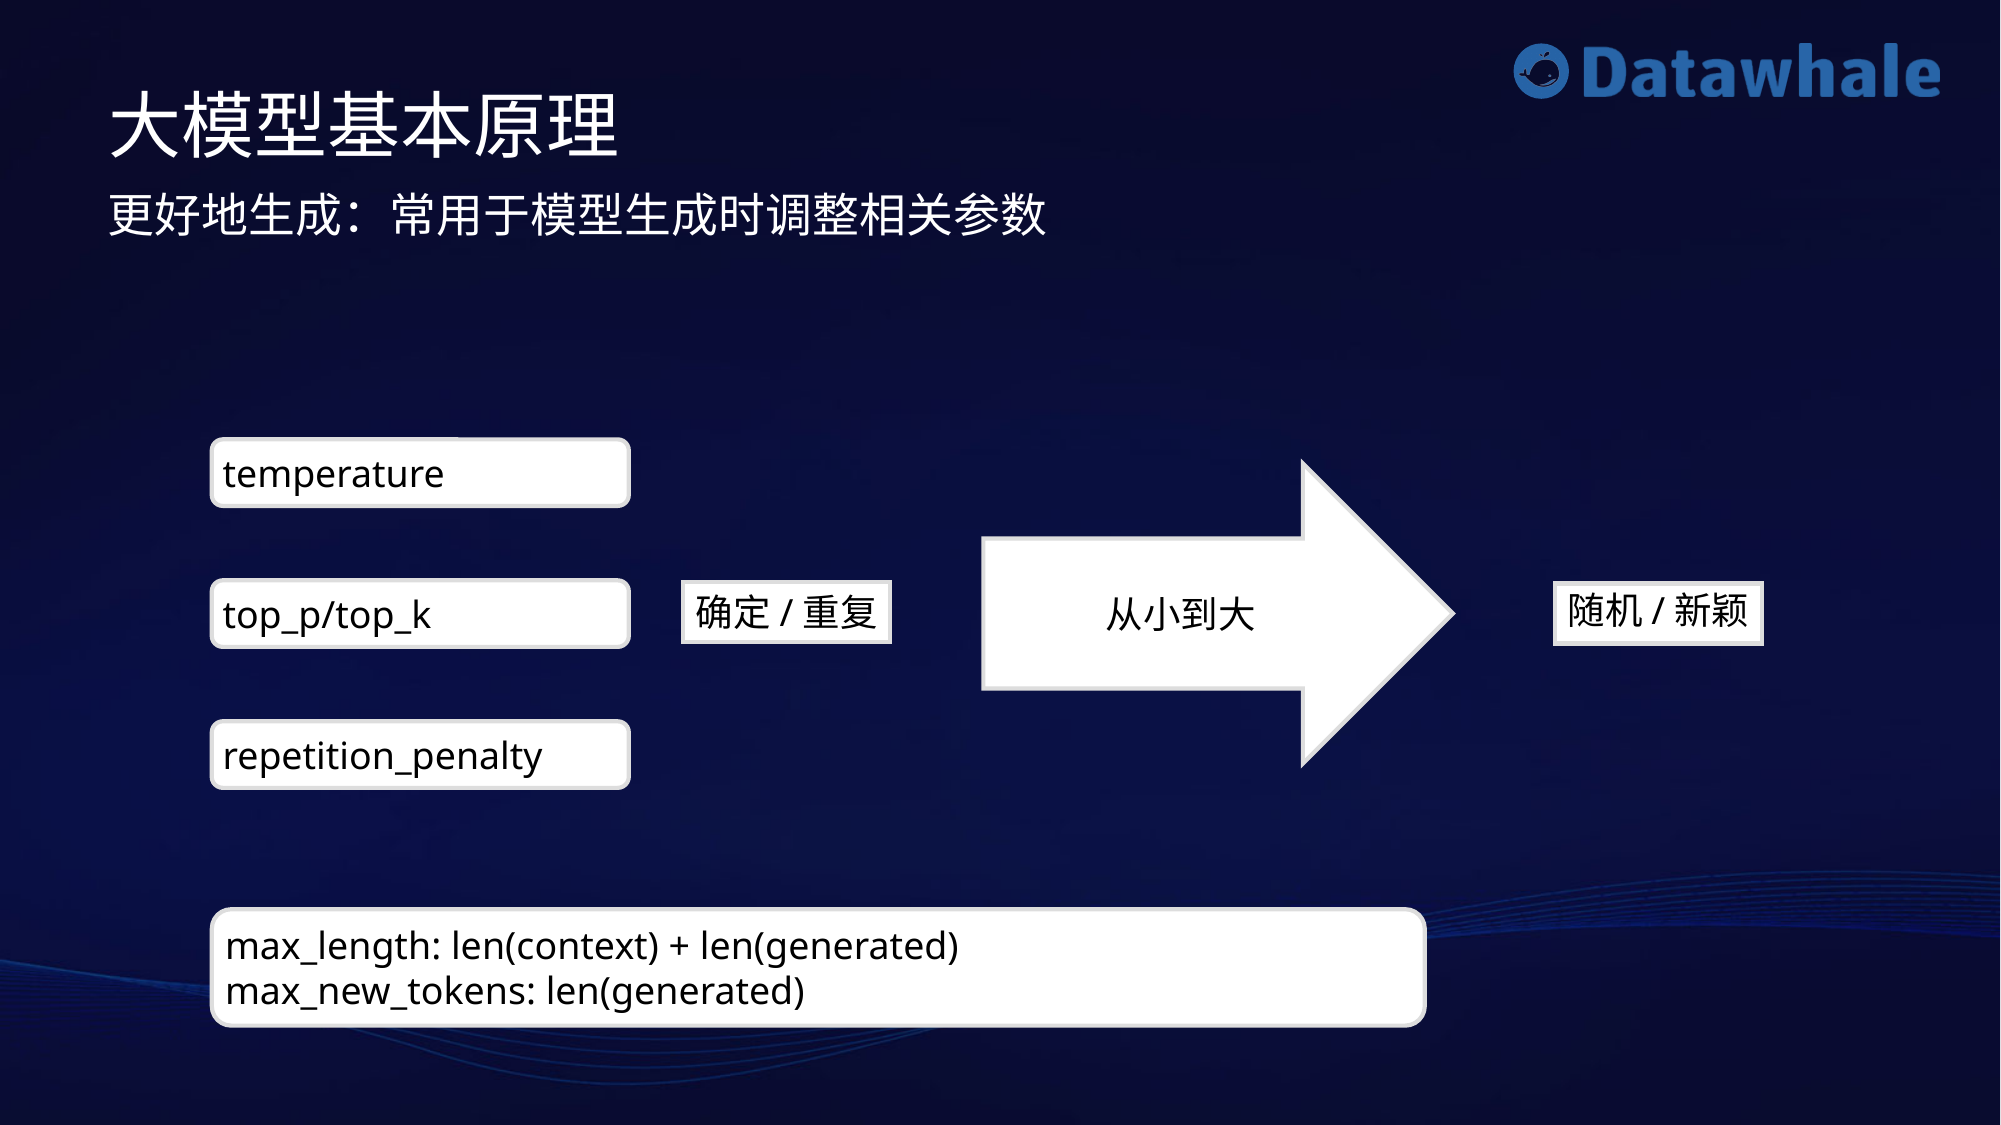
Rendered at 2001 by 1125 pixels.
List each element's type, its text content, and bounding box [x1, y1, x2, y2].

picture [0, 0, 2001, 1125]
text_box 从小到大 [983, 463, 1453, 764]
text_box 大模型基本原理 [104, 75, 624, 171]
text_box 确定/重复 [662, 581, 911, 642]
text_box repetition_penalty [211, 721, 629, 788]
text_box temperature [211, 439, 629, 506]
text_box 随机/新颖 [1540, 580, 1776, 641]
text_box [1513, 43, 1940, 99]
text_box 更好地生成：常用于模型生成时调整相关参数 [103, 181, 1052, 246]
text_box top_p/top_k [211, 580, 629, 647]
text_box max_length: len(context) + len(generated) max_new_tokens: len(generated) [211, 909, 1425, 1026]
